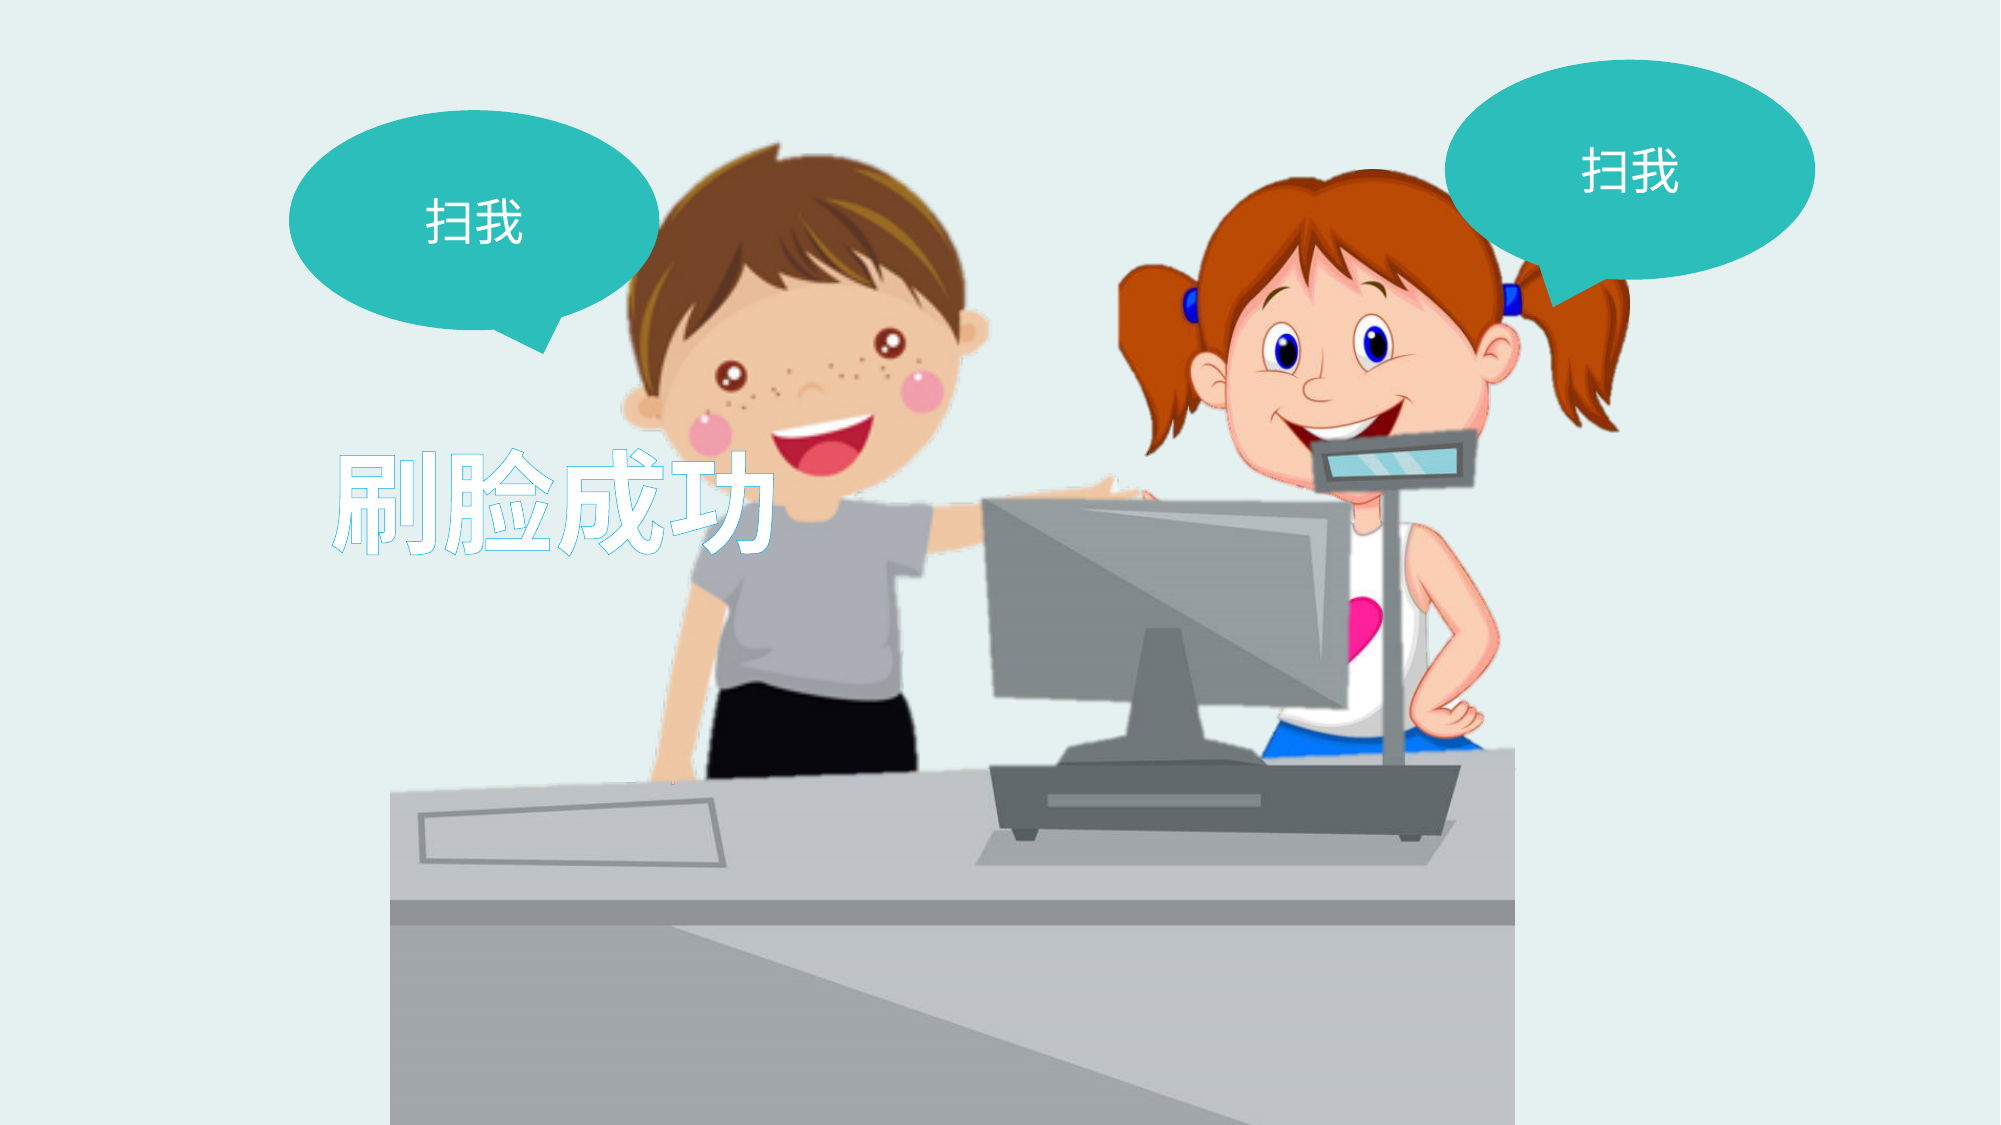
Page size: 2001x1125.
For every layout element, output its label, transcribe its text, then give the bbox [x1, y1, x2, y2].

text_box 扫我 [1443, 58, 1817, 281]
text_box 刷脸成功 [314, 424, 380, 575]
text_box 扫我 [287, 109, 578, 317]
picture [380, 128, 1630, 1125]
